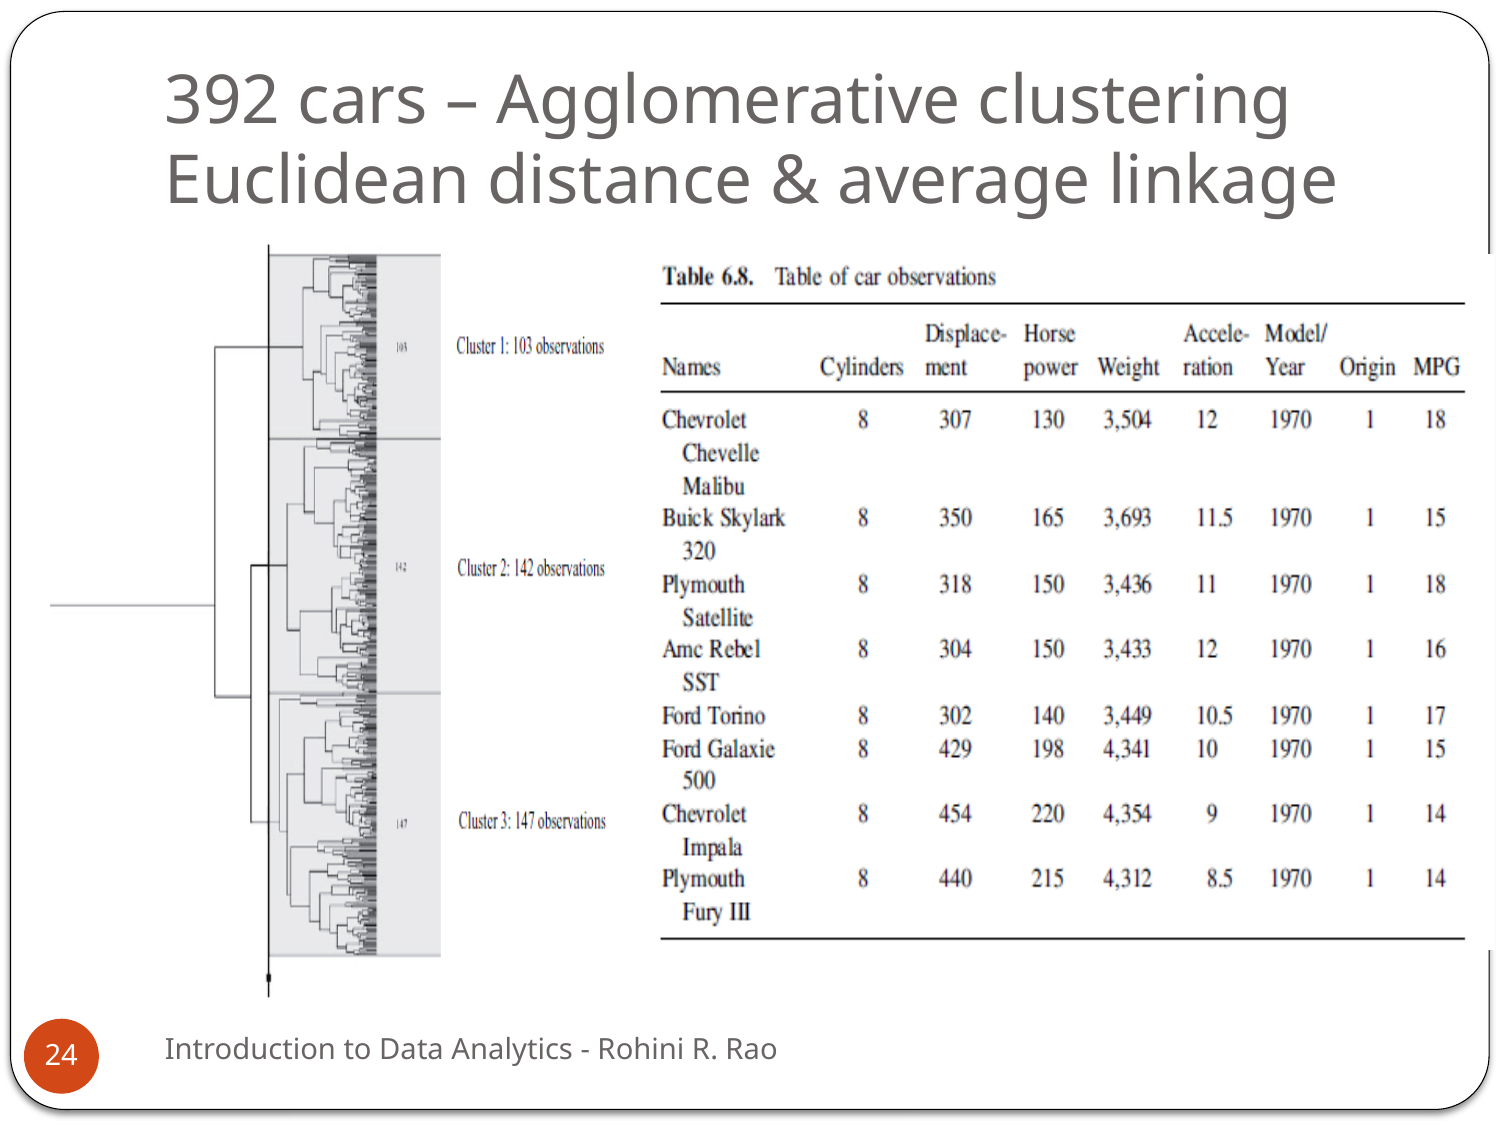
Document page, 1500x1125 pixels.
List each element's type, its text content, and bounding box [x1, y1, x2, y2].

slide_number 24 [23, 1022, 99, 1094]
title 392 cars – Agglomerative clustering Euclidean distance & average linkage [150, 45, 1425, 233]
picture [37, 224, 1495, 1013]
footer Introduction to Data Analytics - Rohini R. Rao [150, 1012, 800, 1088]
